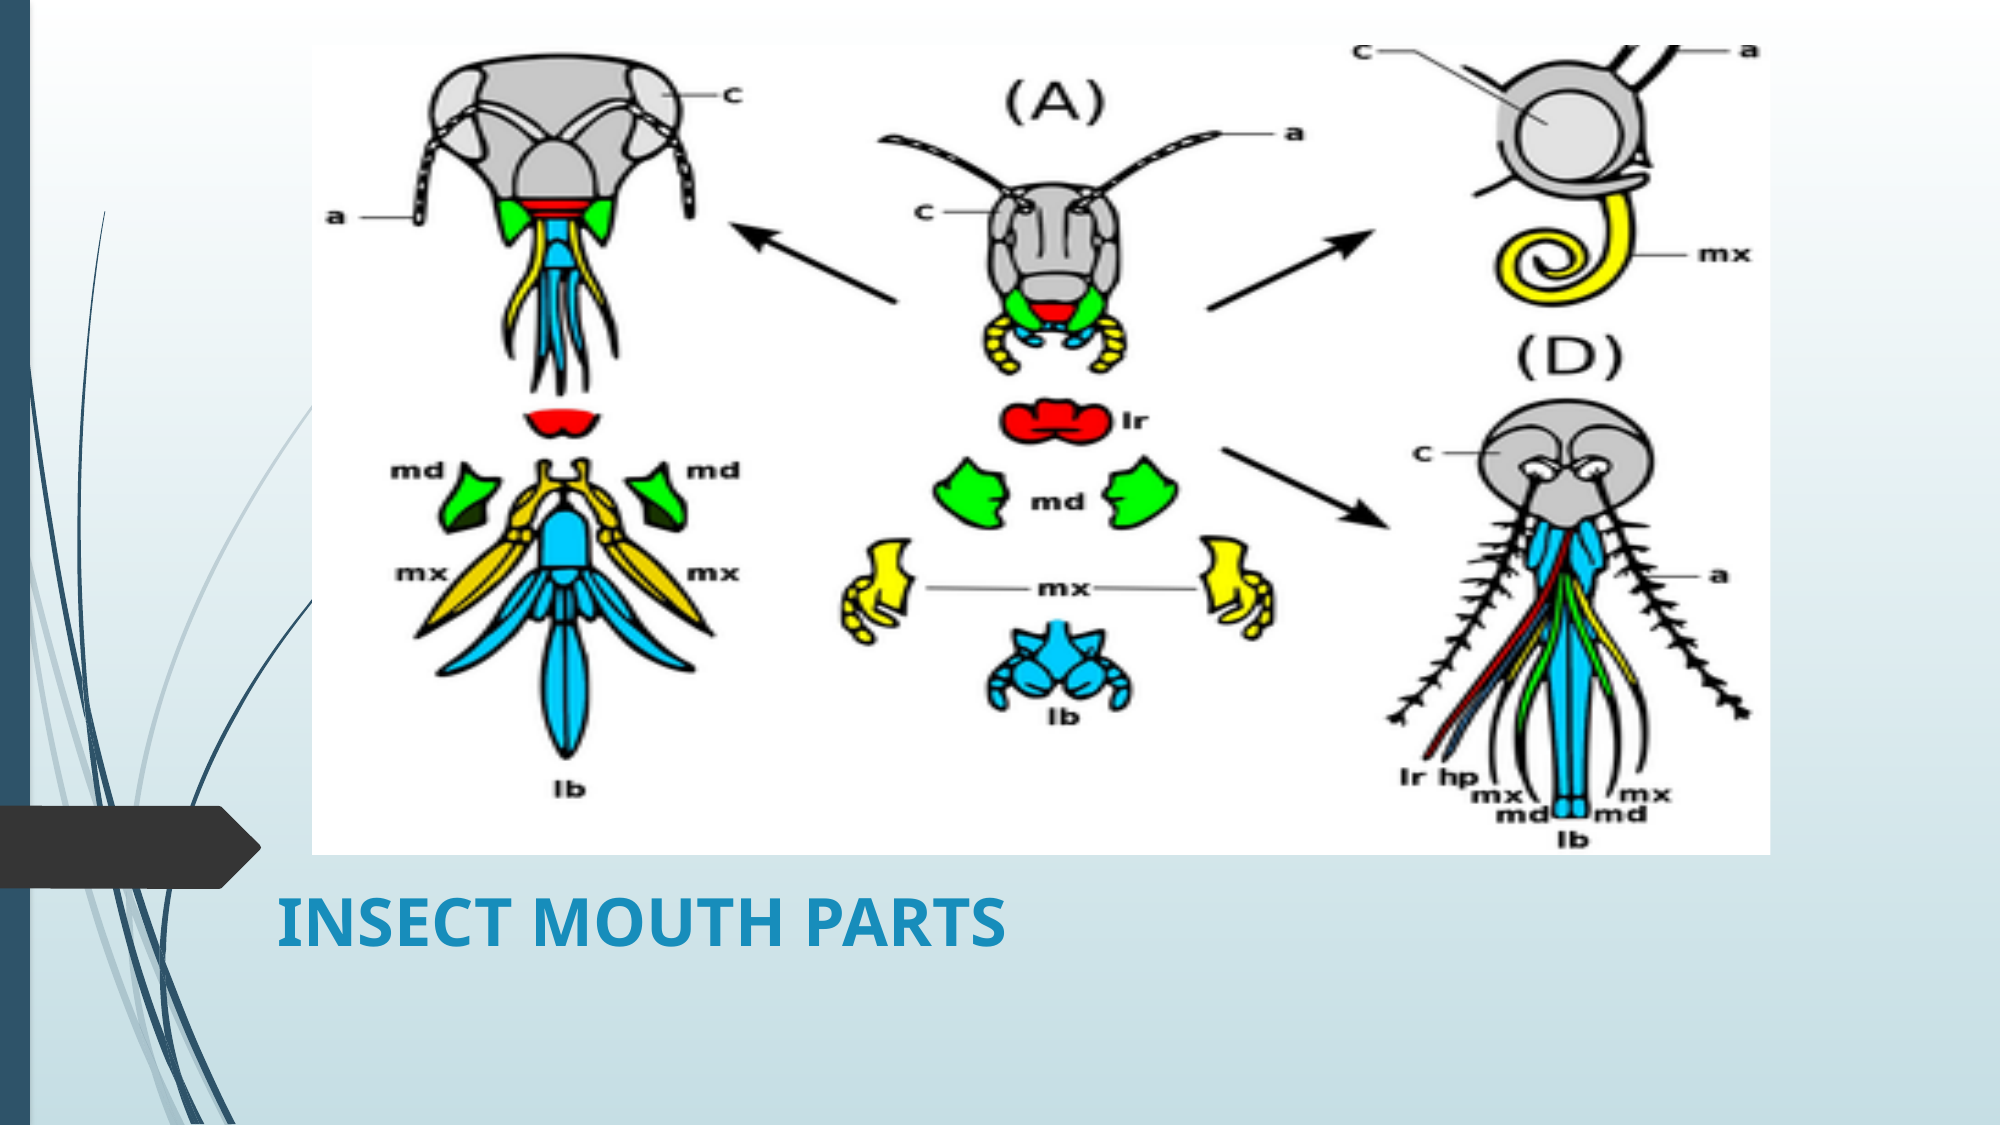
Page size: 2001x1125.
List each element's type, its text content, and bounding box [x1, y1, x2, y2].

picture [309, 44, 1771, 855]
title INSECT MOUTH PARTS [262, 803, 1819, 968]
